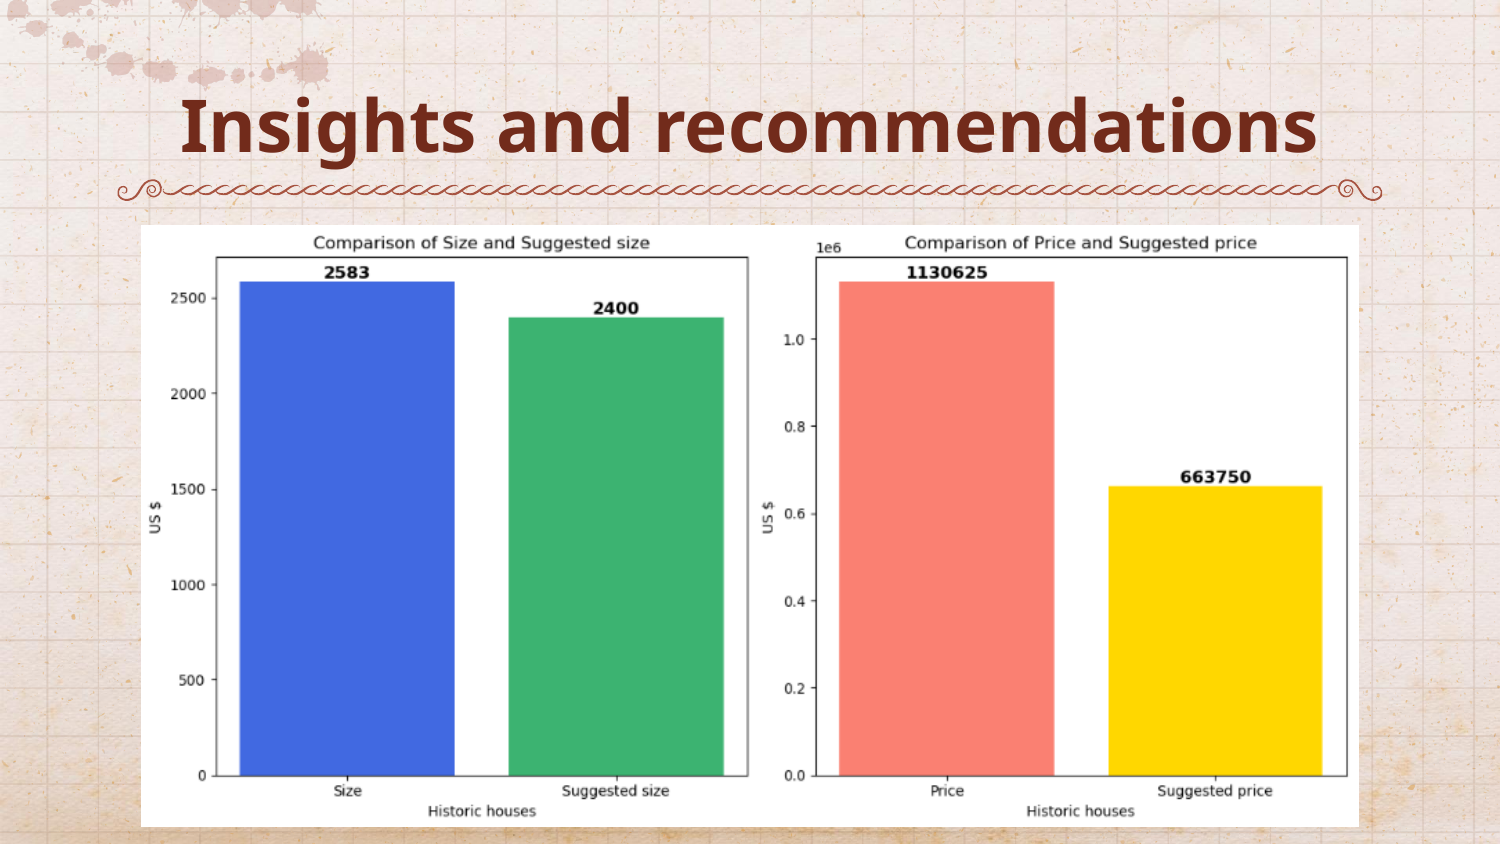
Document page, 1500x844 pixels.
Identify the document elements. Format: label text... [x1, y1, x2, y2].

title Insights and recommendations [117, 76, 1383, 171]
picture [0, 0, 1500, 844]
